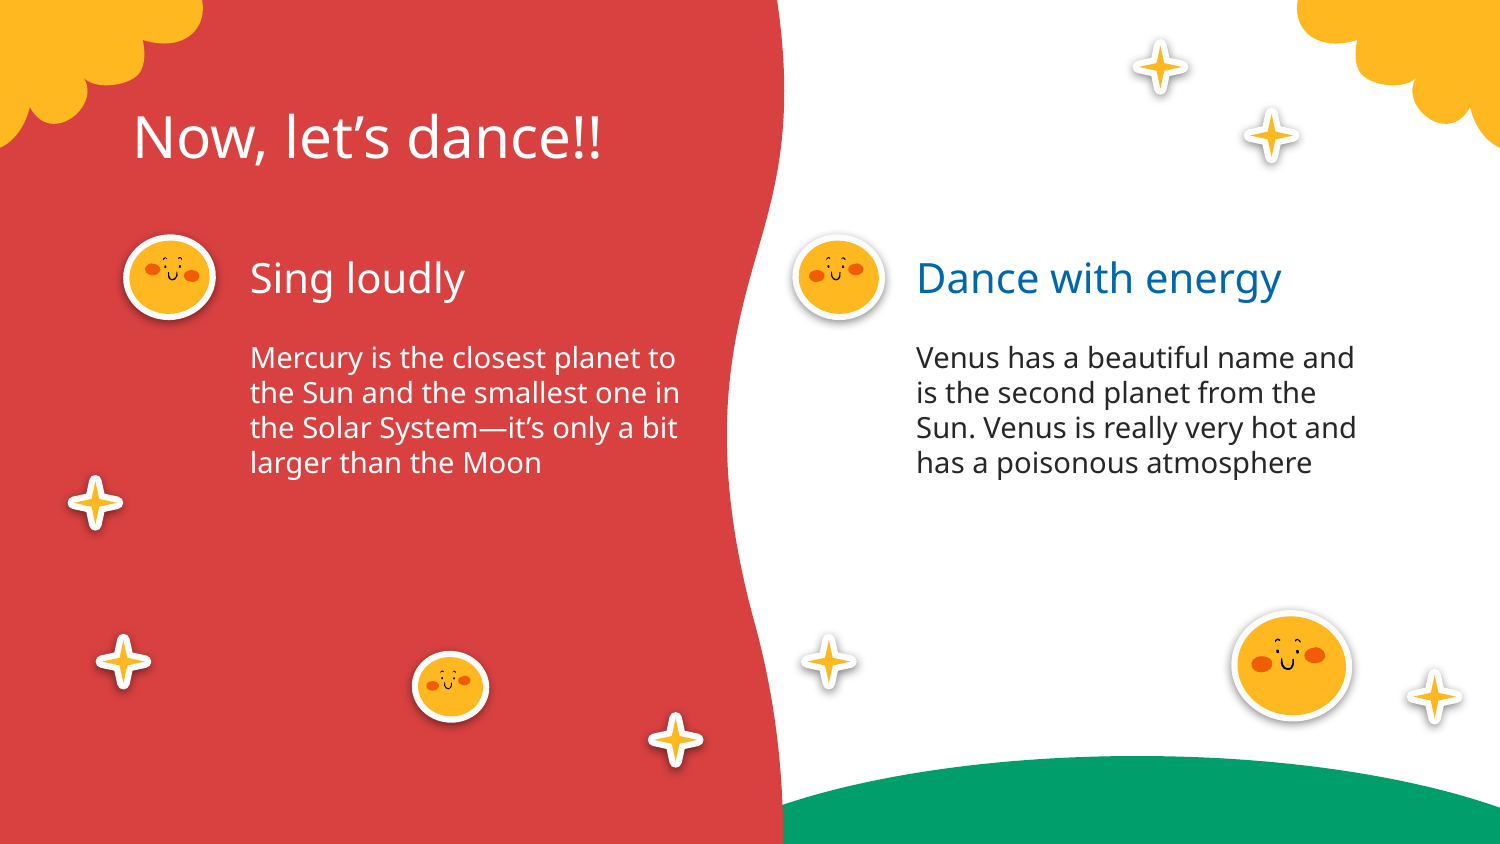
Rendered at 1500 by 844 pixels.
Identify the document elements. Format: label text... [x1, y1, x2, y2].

title Dance with energy [901, 230, 1383, 325]
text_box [416, 655, 485, 719]
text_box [797, 238, 882, 317]
title Now, let’s dance!! [116, 88, 1383, 183]
list Venus has a beautiful name and is the second planet from the Sun. Venus is really very hot and has a poisonous atmosphere [901, 325, 1383, 640]
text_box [127, 238, 212, 317]
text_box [1235, 613, 1349, 719]
list Mercury is the closest planet to the Sun and the smallest one in the Solar System—it’s only a bit larger than the Moon [234, 325, 717, 640]
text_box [1412, 674, 1457, 719]
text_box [807, 639, 851, 684]
title Sing loudly [234, 230, 717, 325]
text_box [1249, 113, 1294, 158]
